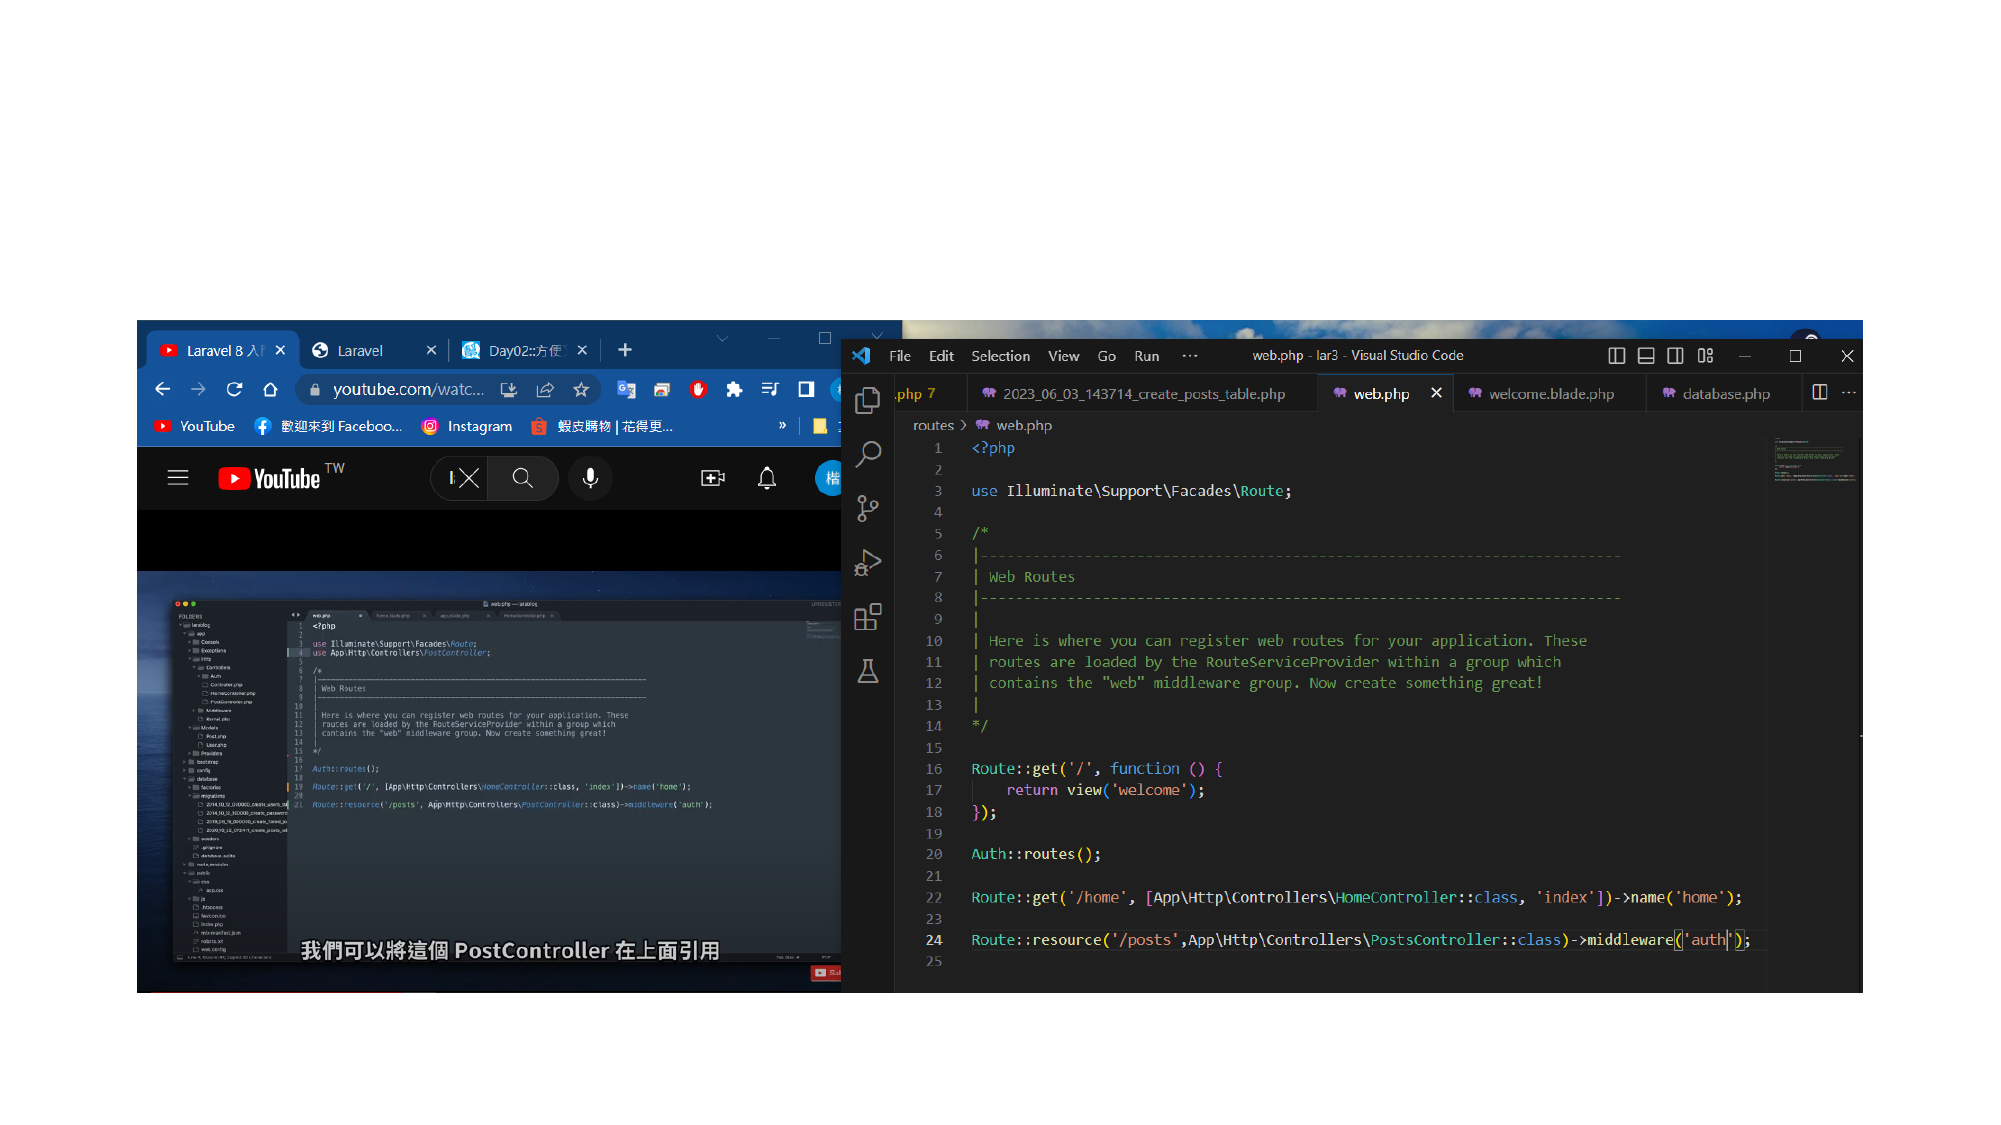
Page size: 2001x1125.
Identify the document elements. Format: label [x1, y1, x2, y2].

list [137, 320, 1863, 993]
